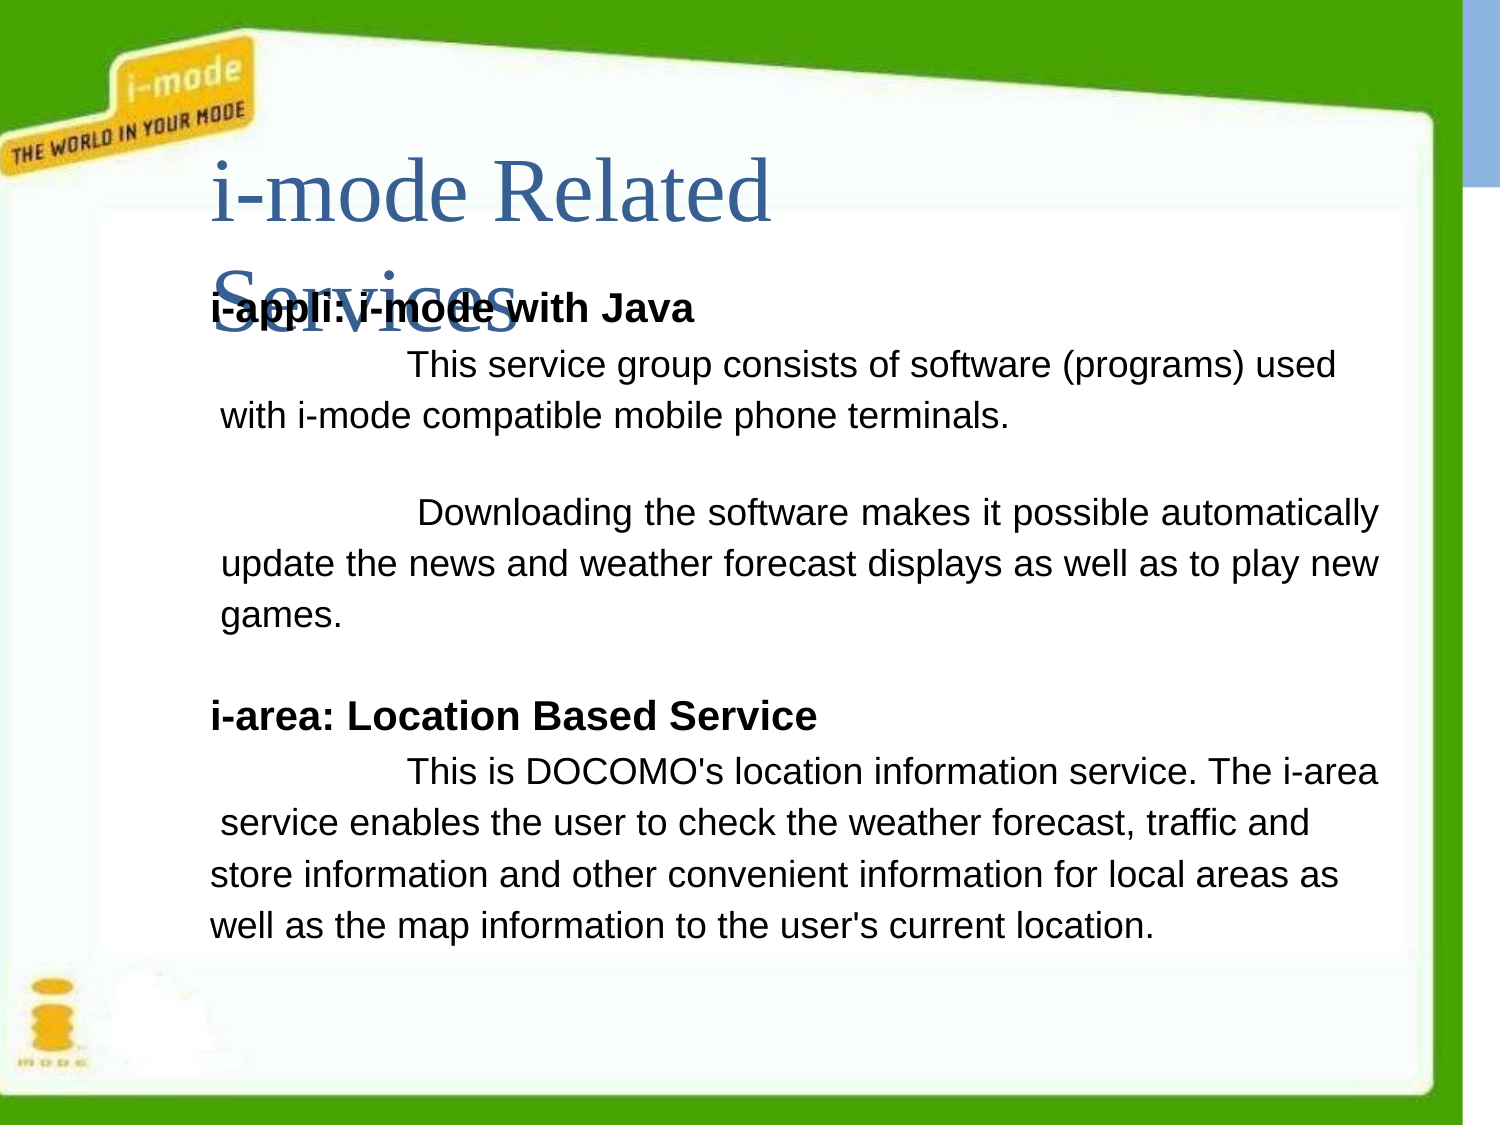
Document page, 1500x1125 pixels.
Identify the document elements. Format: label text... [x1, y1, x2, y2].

title i-mode Related Services [208, 128, 1112, 271]
text_box i-appli: i-mode with Java This service group consists of software (programs) used with i-mode compatible mobile phone terminals. Downloading the software makes it possible automatically update the news and weather forecast displays as well as to play new games. i-area: Location Based Service This is DOCOMO's location information service. The i-area service enables the user to check the weather forecast, traffic and store information and other convenient information for local areas as well as the map information to the user's current location. [208, 271, 1385, 946]
text_box [0, 0, 1463, 1125]
